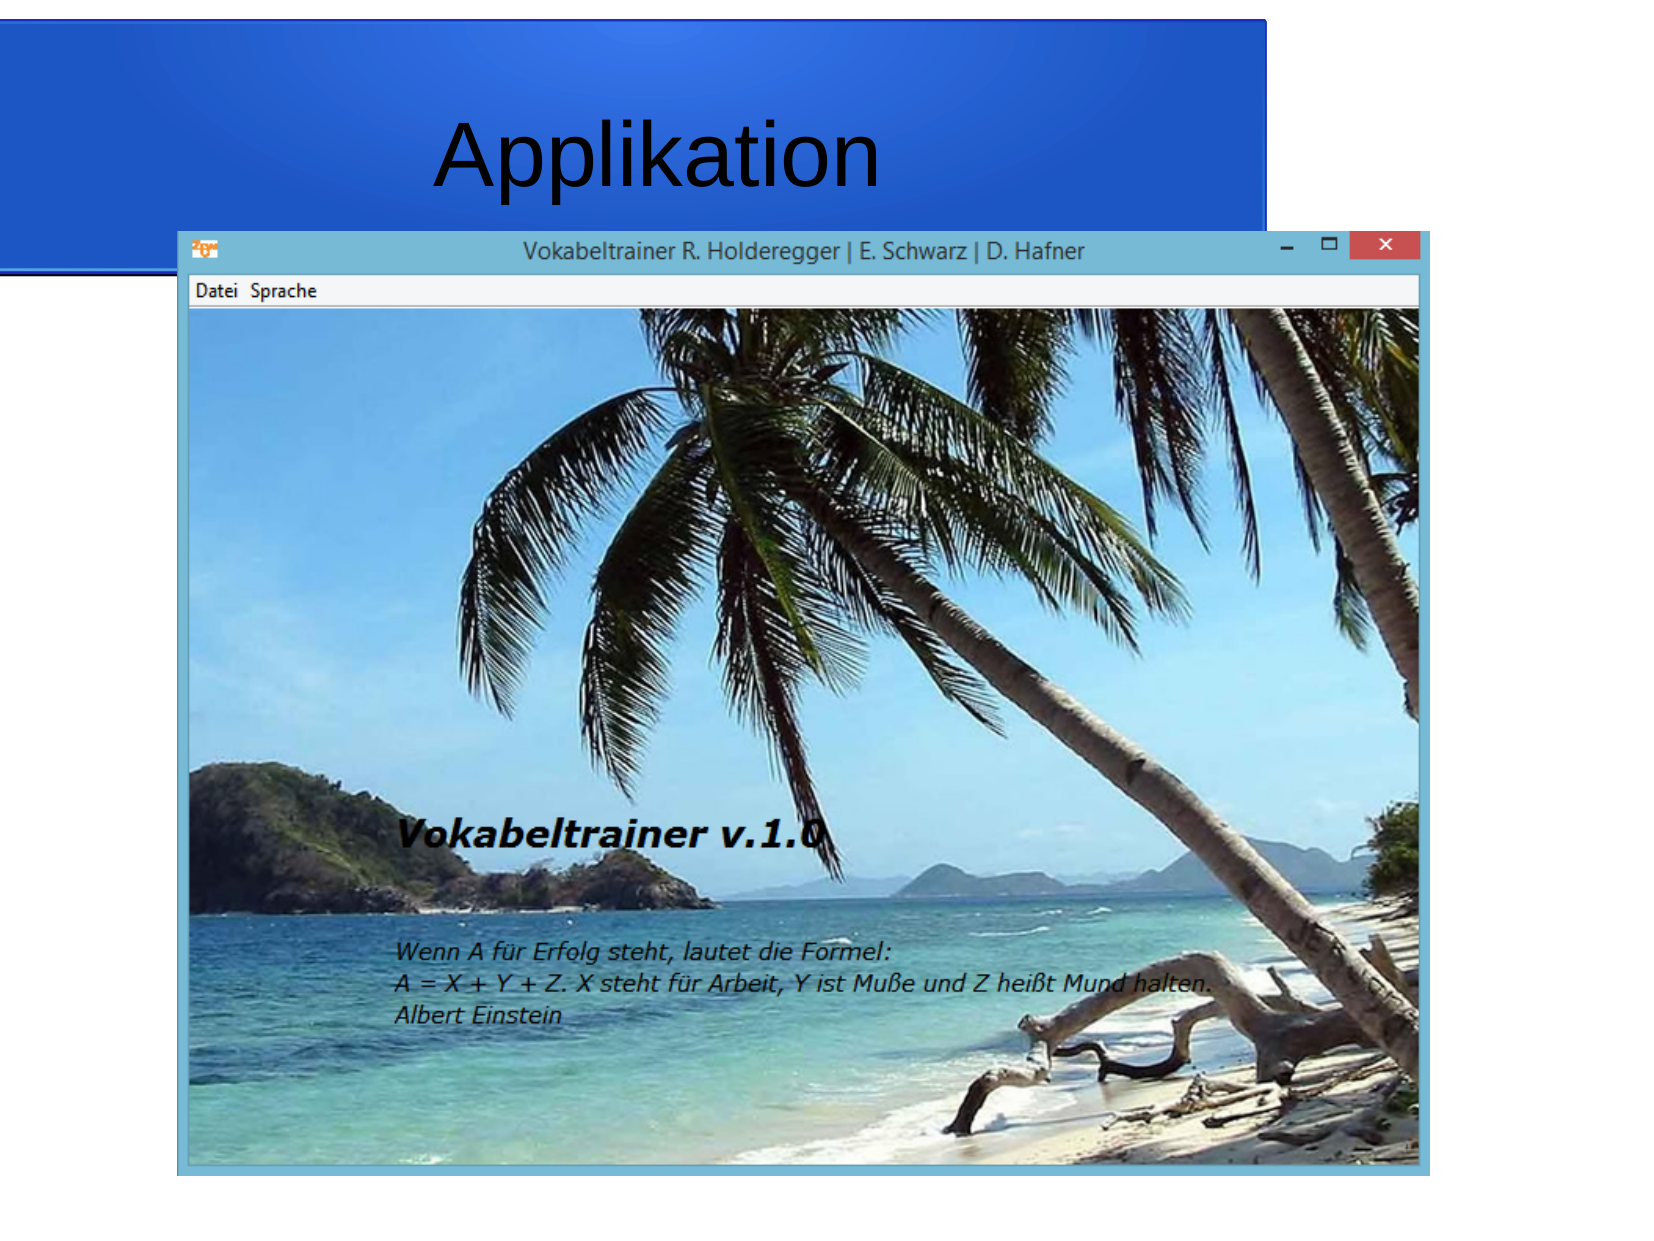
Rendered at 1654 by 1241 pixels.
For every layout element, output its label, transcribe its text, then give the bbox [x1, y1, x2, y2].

picture [0, 17, 1430, 1176]
text_box Applikation [82, 47, 1235, 252]
